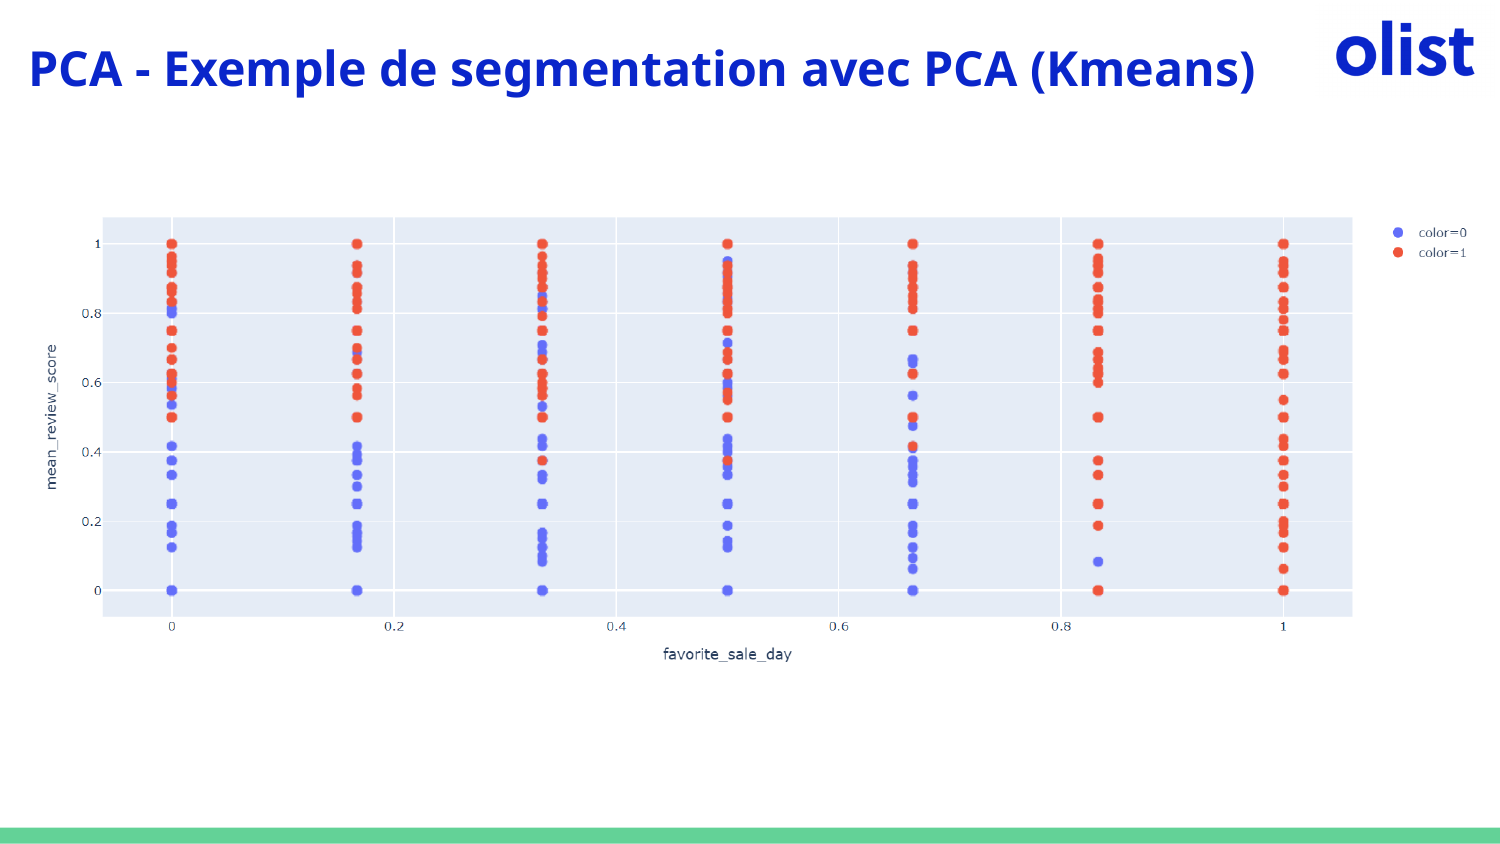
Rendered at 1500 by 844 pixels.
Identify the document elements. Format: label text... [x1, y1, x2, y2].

title PCA - Exemple de segmentation avec PCA (Kmeans) [13, 22, 1412, 117]
picture [1315, 3, 1495, 98]
picture [24, 166, 1476, 676]
